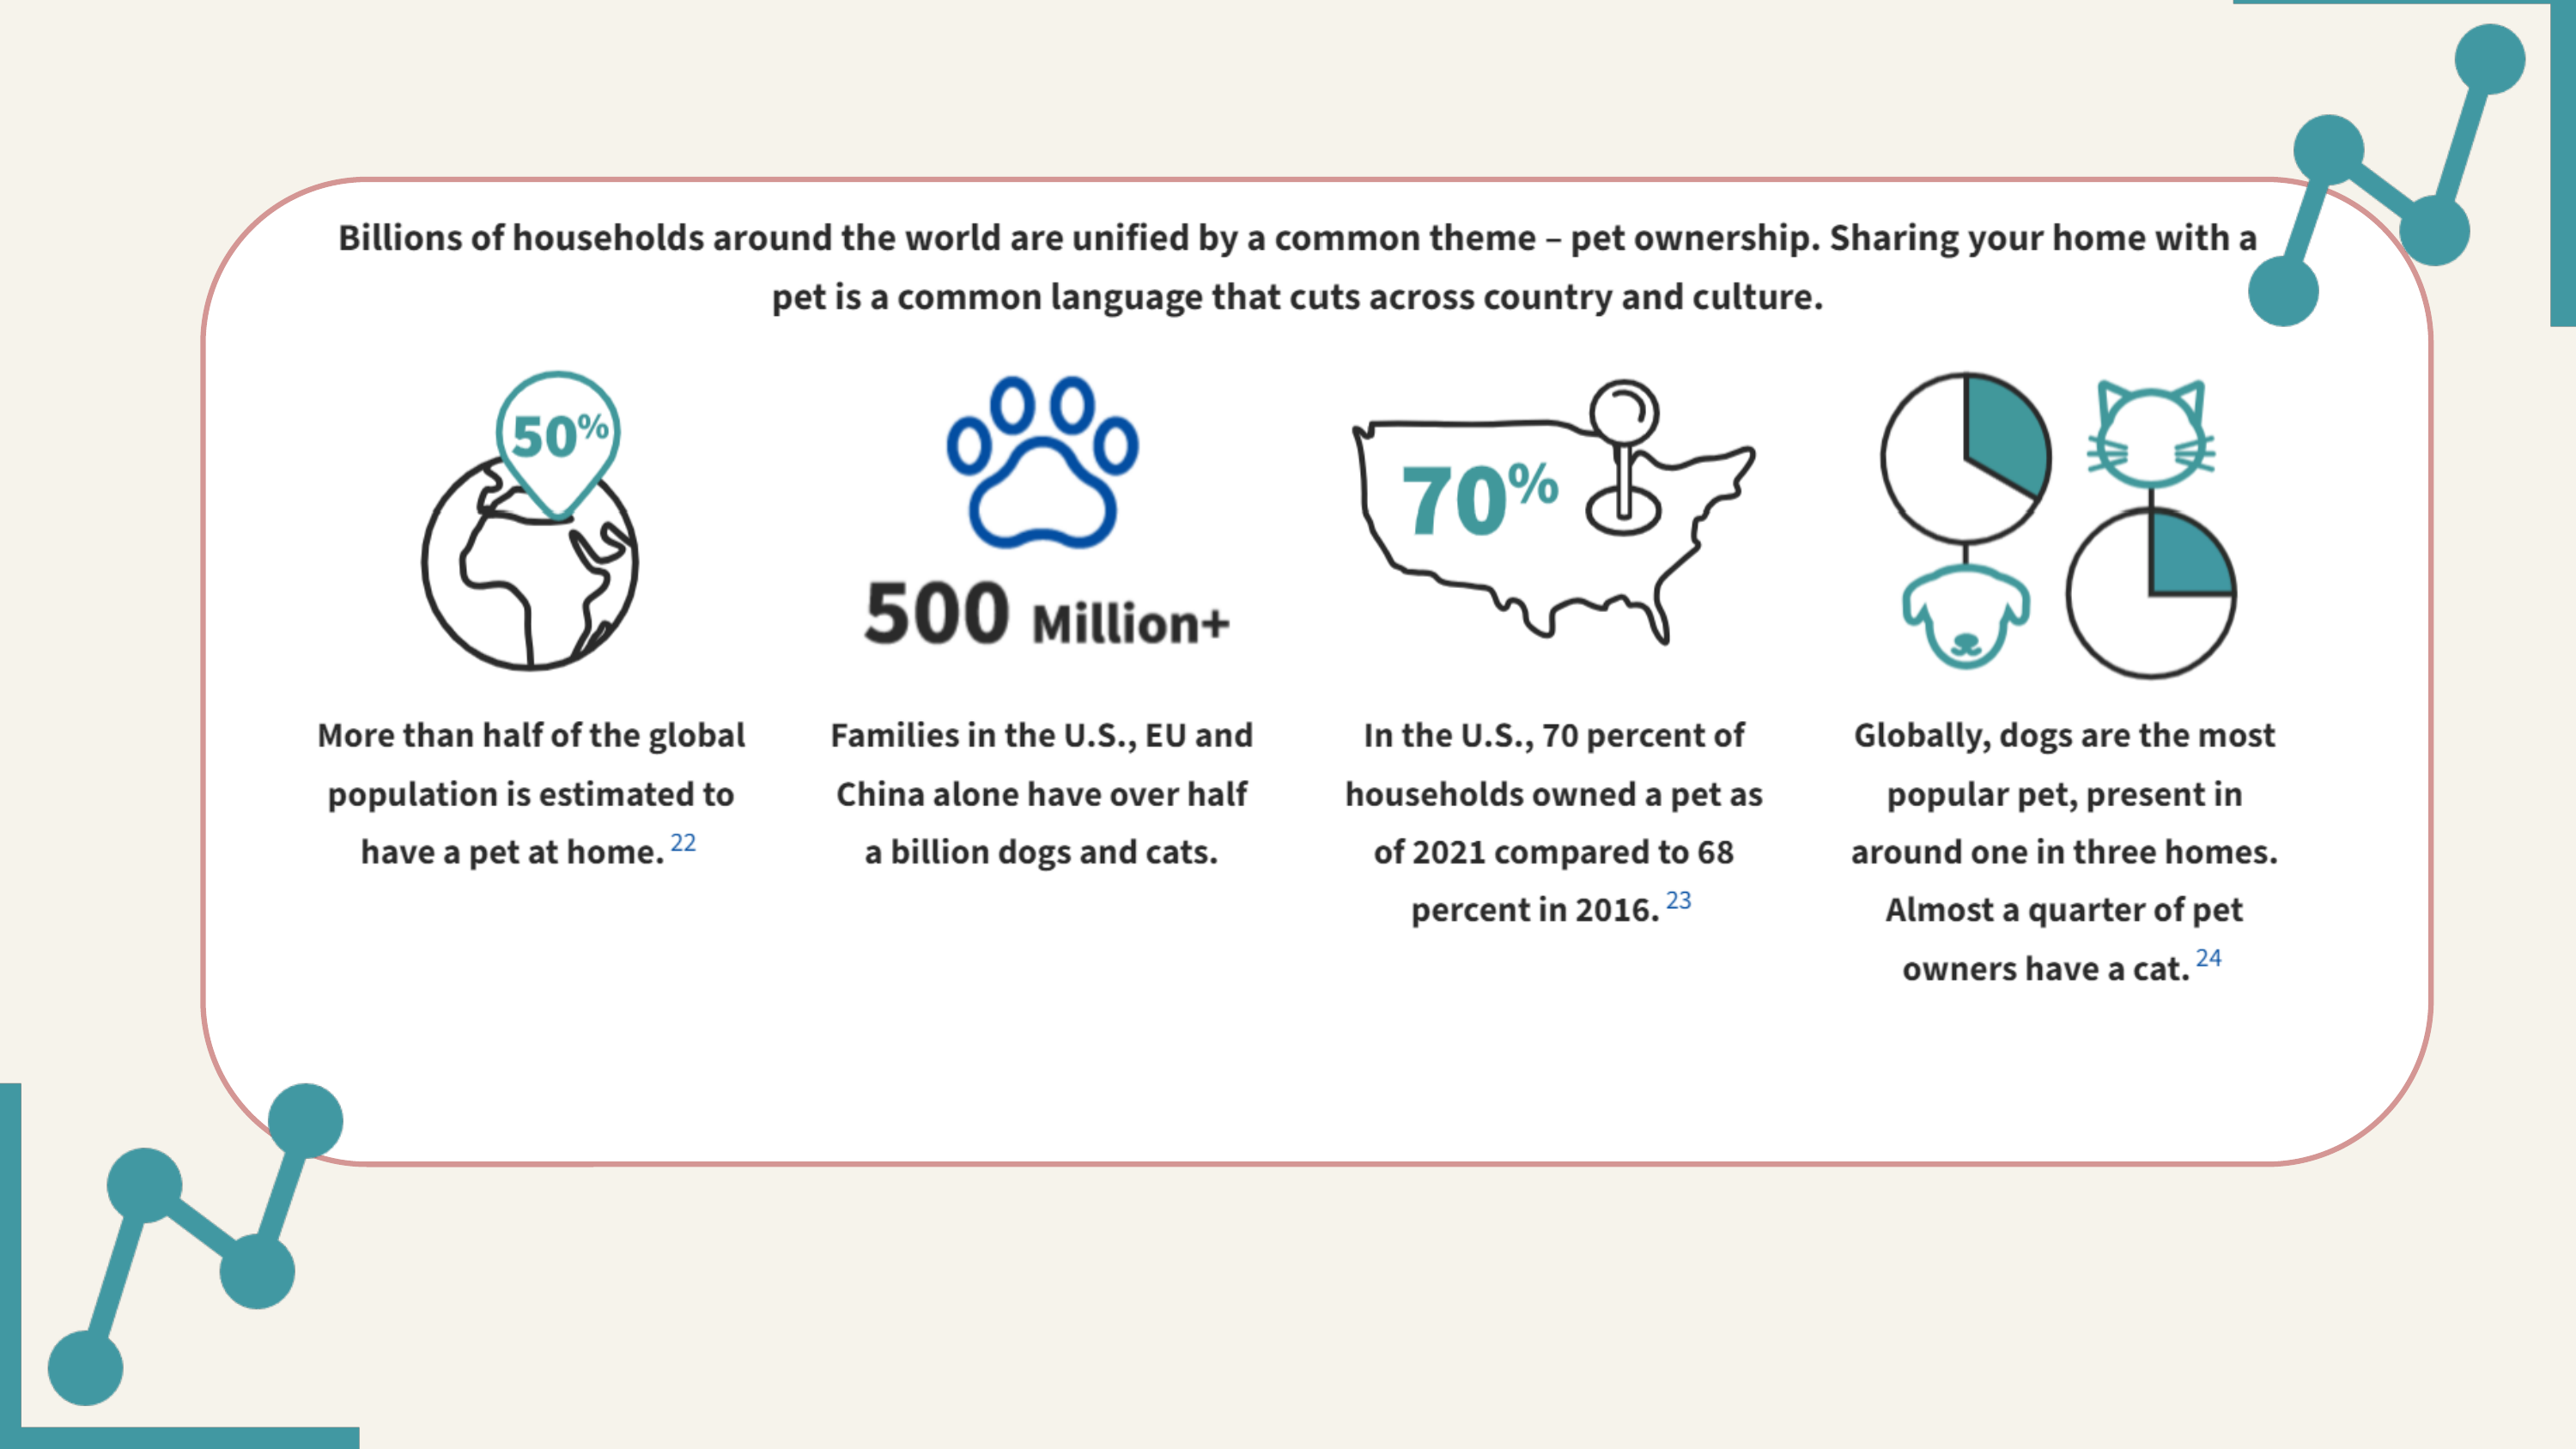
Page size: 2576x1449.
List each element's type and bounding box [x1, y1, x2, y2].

picture [0, 1013, 430, 1449]
text_box [203, 179, 2432, 1165]
picture [2167, 0, 2576, 392]
